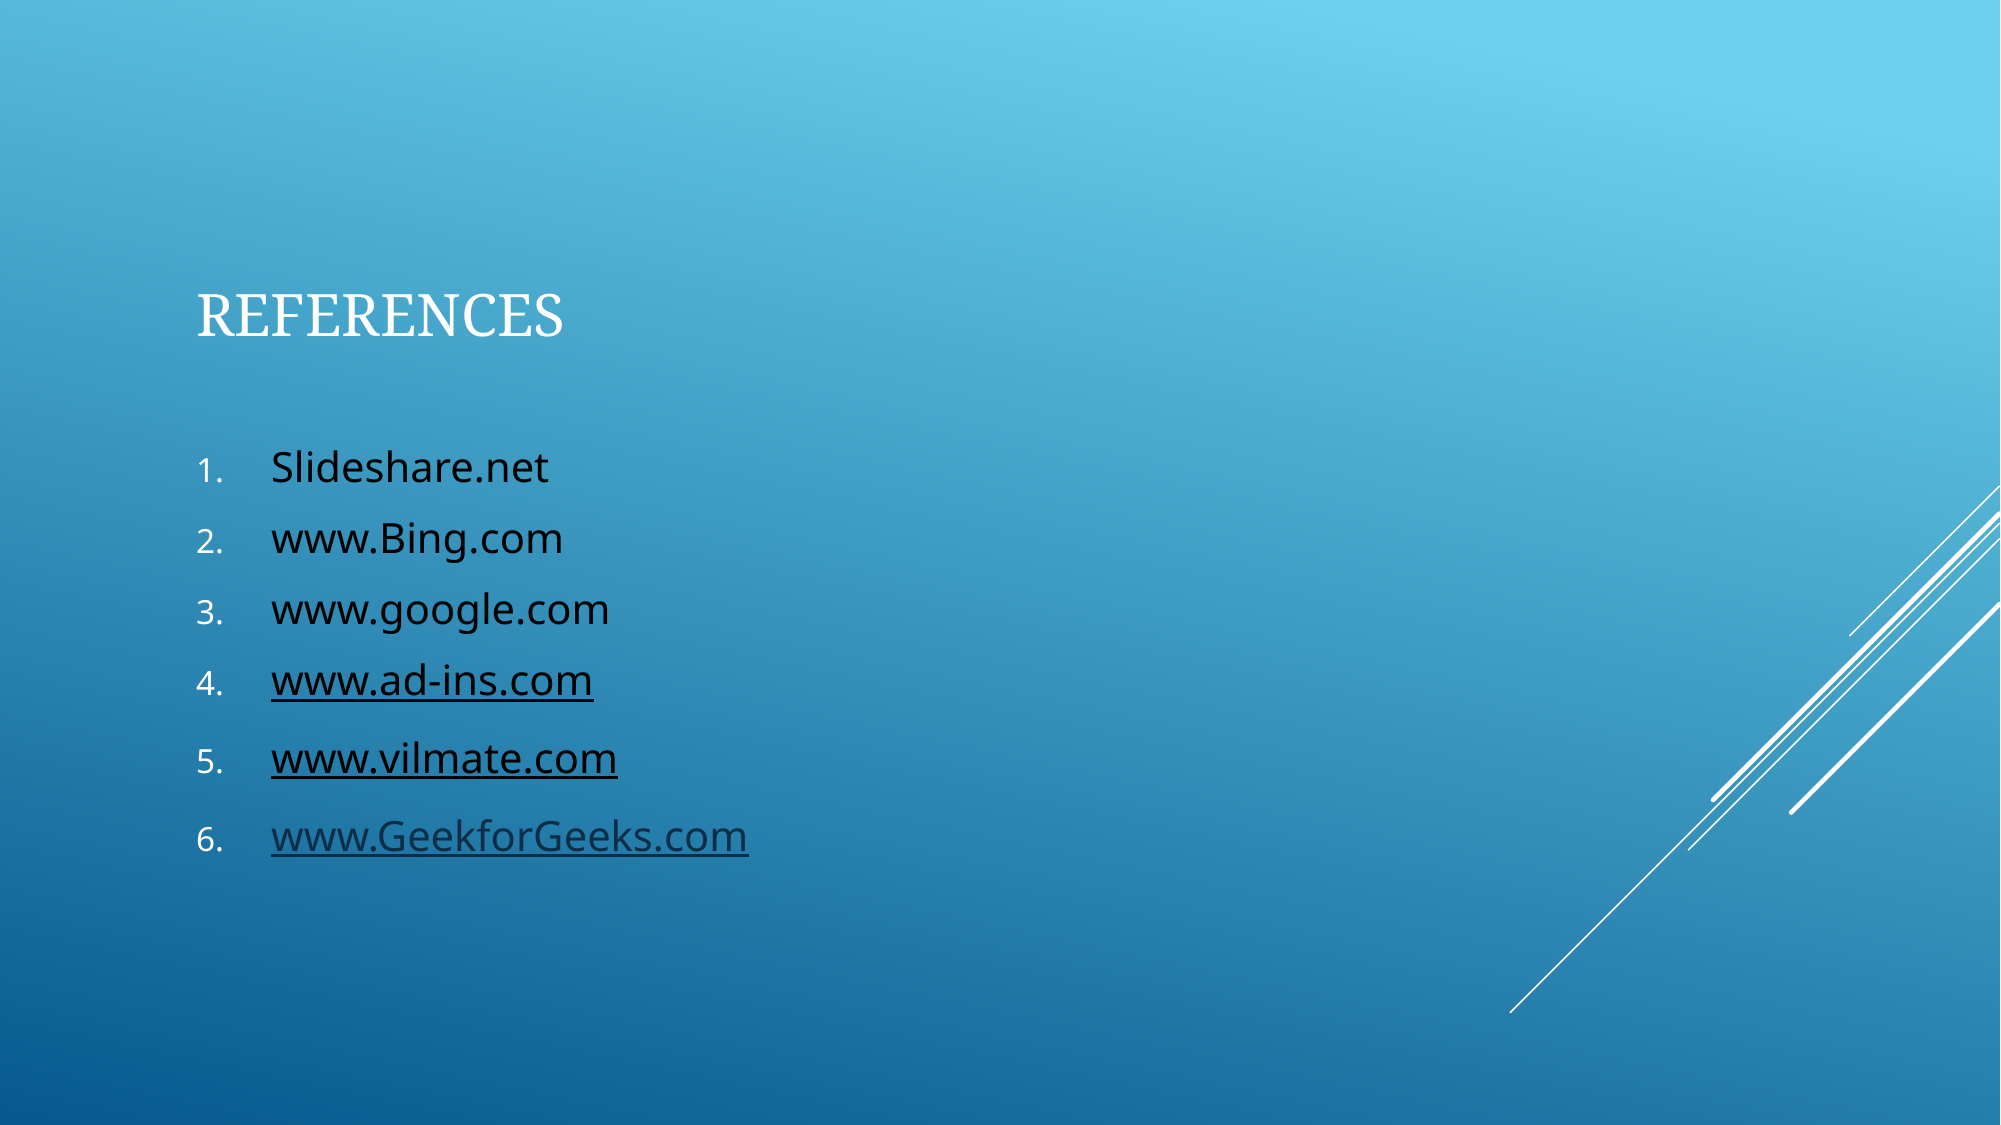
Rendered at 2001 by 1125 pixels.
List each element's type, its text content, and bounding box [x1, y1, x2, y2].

title References [181, 250, 651, 376]
list Slideshare.net www.Bing.com www.google.com www.ad-ins.com www.vilmate.com www.GeekforGeeks.com [181, 432, 1649, 875]
